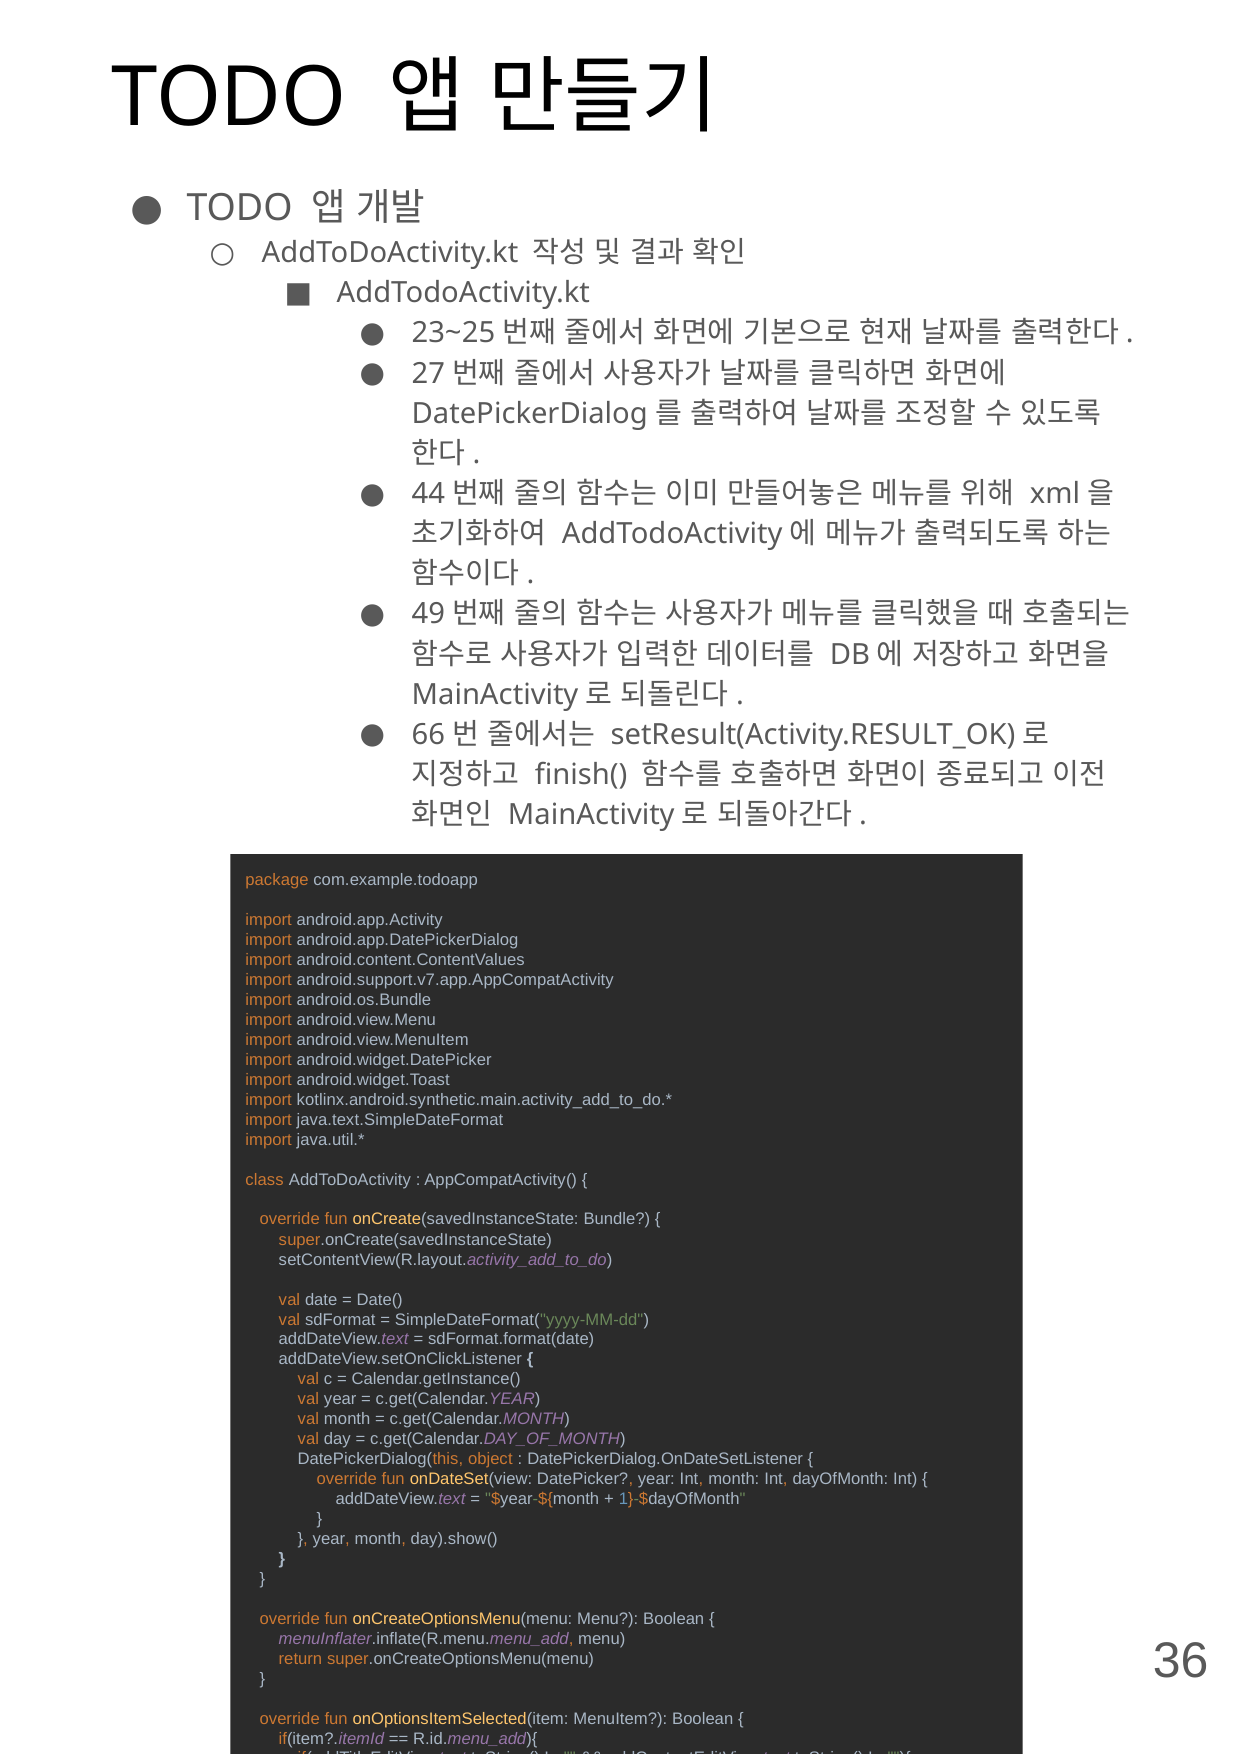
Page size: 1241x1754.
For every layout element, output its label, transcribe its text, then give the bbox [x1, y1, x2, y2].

title TODO 앱 만들기 [96, 27, 1157, 161]
list TODO 앱 개발 AddToDoActivity.kt 작성 및 결과 확인 AddTodoActivity.kt 23~25번째 줄에서 화면에 기본으로 현재 날짜를 출력한다. 27번째 줄에서 사용자가 날짜를 클릭하면 화면에 DatePickerDialog를 출력하여 날짜를 조정할 수 있도록 한다. 44번째 줄의 함수는 이미 만들어놓은 메뉴를 위해 xml을 초기화하여 AddTodoActivity에 메뉴가 출력되도록 하는 함수이다. 49번째 줄의 함수는 사용자가 메뉴를 클릭했을 때 호출되는 함수로 사용자가 입력한 데이터를 DB에 저장하고 화면을 MainActivity로 되돌린다. 66번 줄에서는 setResult(Activity.RESULT_OK)로 지정하고 finish() 함수를 호출하면 화면이 종료되고 이전 화면인 MainActivity로 되돌아간다. [96, 161, 1157, 1591]
text_box package com.example.todoapp import android.app.Activity import android.app.DatePickerDialog import android.content.ContentValues import android.support.v7.app.AppCompatActivity import android.os.Bundle import android.view.Menu import android.view.MenuItem import android.widget.DatePicker import android.widget.Toast import kotlinx.android.synthetic.main.activity_add_to_do.* import java.text.SimpleDateFormat import java.util.* class AddToDoActivity : AppCompatActivity() { override fun onCreate(savedInstanceState: Bundle?) { super.onCreate(savedInstanceState) setContentView(R.layout.activity_add_to_do) val date = Date() val sdFormat = SimpleDateFormat("yyyy-MM-dd") addDateView.text = sdFormat.format(date) addDateView.setOnClickListener { val c = Calendar.getInstance() val year = c.get(Calendar.YEAR) val month = c.get(Calendar.MONTH) val day = c.get(Calendar.DAY_OF_MONTH) DatePickerDialog(this, object : DatePickerDialog.OnDateSetListener { override fun onDateSet(view: DatePicker?, year: Int, month: Int, dayOfMonth: Int) { addDateView.text = "$year-${month + 1}-$dayOfMonth" } }, year, month, day).show() } } override fun onCreateOptionsMenu(menu: Menu?): Boolean { menuInflater.inflate(R.menu.menu_add, menu) return super.onCreateOptionsMenu(menu) } override fun onOptionsItemSelected(item: MenuItem?): Boolean { if(item?.itemId == R.id.menu_add){ if(addTitleEditView.text.toString() != "" && addContentEditView.text.toString() != ""){ val helper = DBHelper(this) val db = helper.writableDatabase val contentValues = ContentValues() contentValues.put("title", addTitleEditView.text.toString()) contentValues.put("content", addContentEditView.text.toString()) contentValues.put("date", addDateView.text.toString()) contentValues.put("completed", 0) db.insert("tb_todo", null, contentValues) db.close() setResult(Activity.RESULT_OK) finish() } else { Toast.makeText(this, "모든 데이터가 입력되지 않았습니다.", Toast.LENGTH_LONG).show() } } return super.onOptionsItemSelected(item) } } [230, 854, 1023, 1754]
slide_number 36 [1108, 1590, 1224, 1725]
